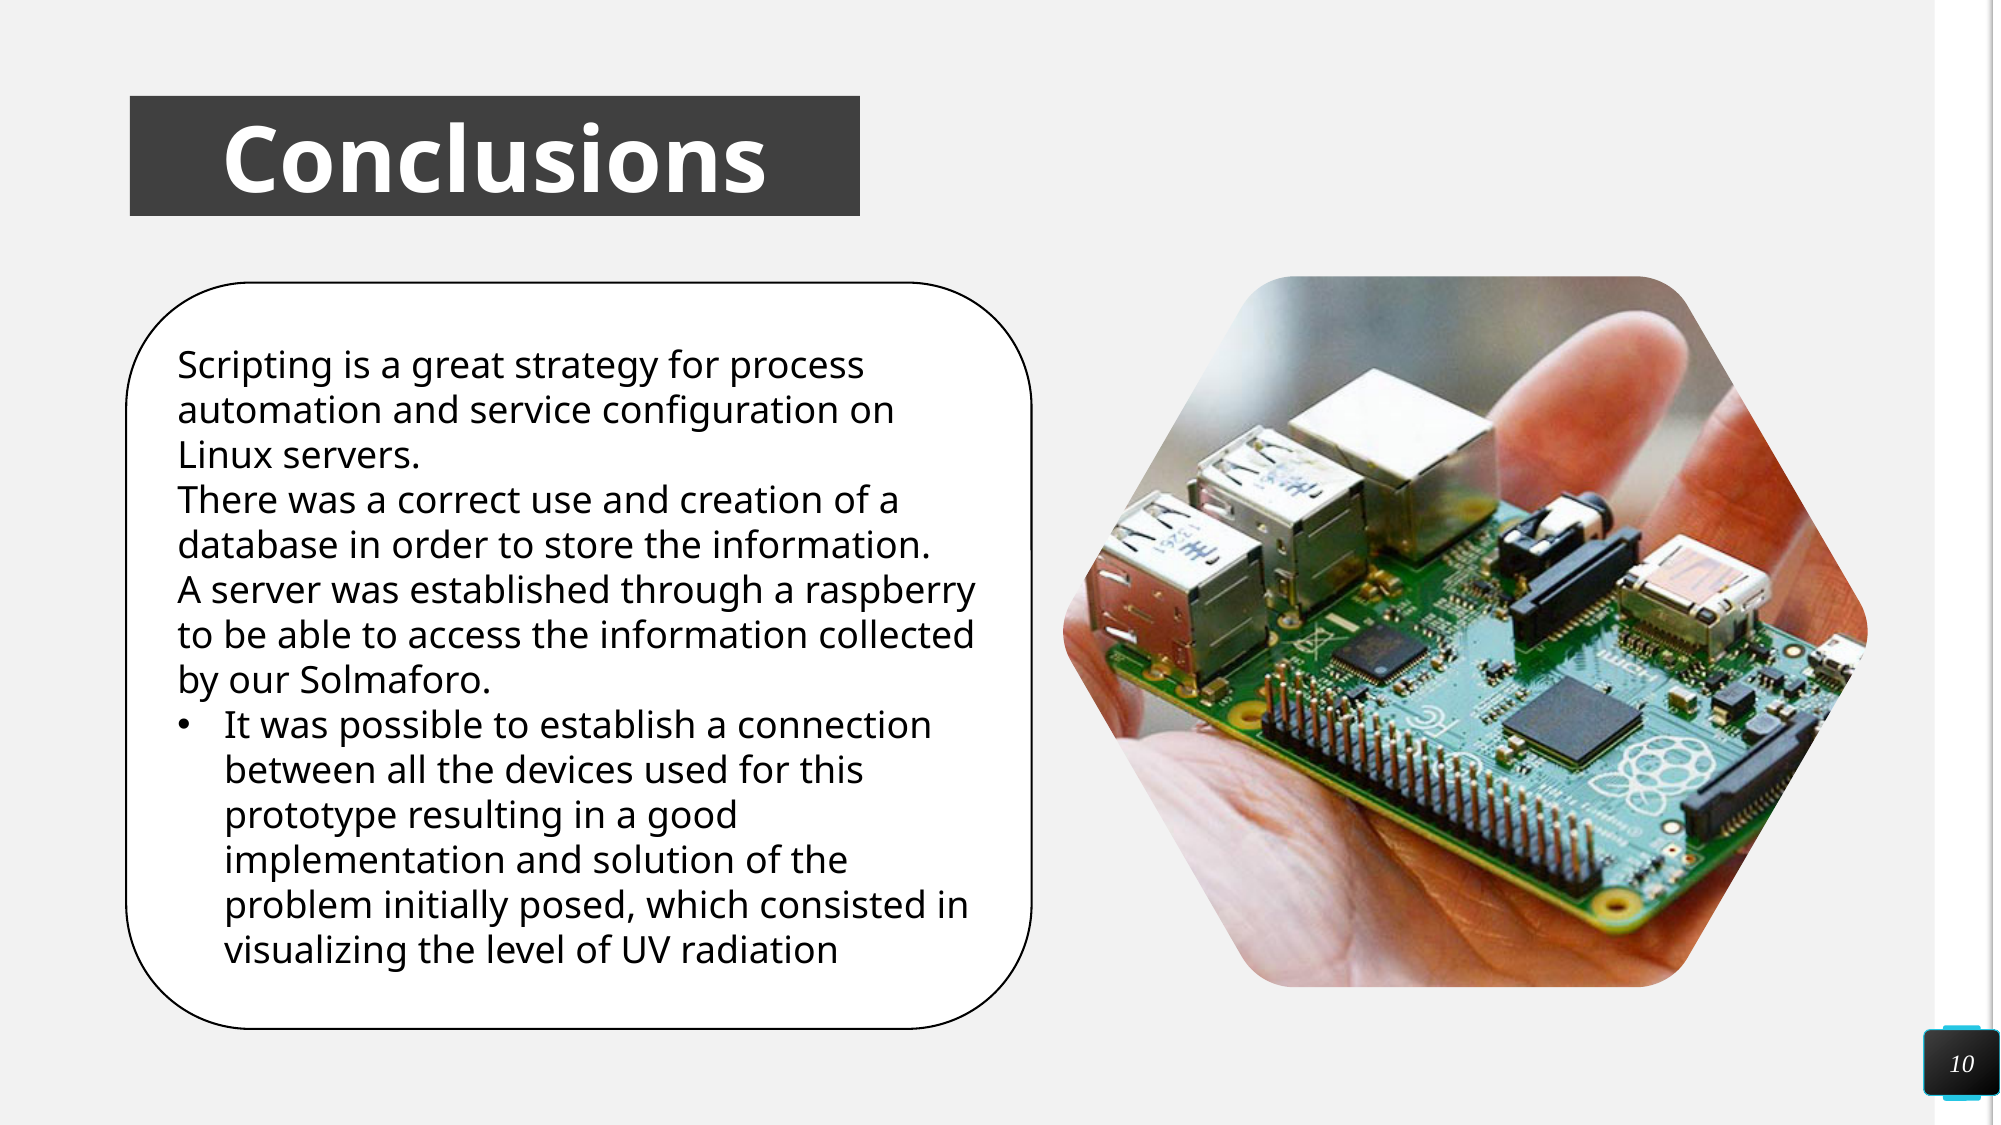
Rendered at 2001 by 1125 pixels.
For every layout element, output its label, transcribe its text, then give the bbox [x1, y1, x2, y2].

text_box Scripting is a great strategy for process automation and service configuration on Linux servers. There was a correct use and creation of a database in order to store the information. A server was established through a raspberry to be able to access the information collected by our Solmaforo. It was possible to establish a connection between all the devices used for this prototype resulting in a good implementation and solution of the problem initially posed, which consisted in visualizing the level of UV radiation [125, 281, 1033, 1030]
text_box Conclusions [129, 95, 861, 217]
slide_number 10 [1923, 1029, 2000, 1096]
picture [1063, 276, 1868, 988]
